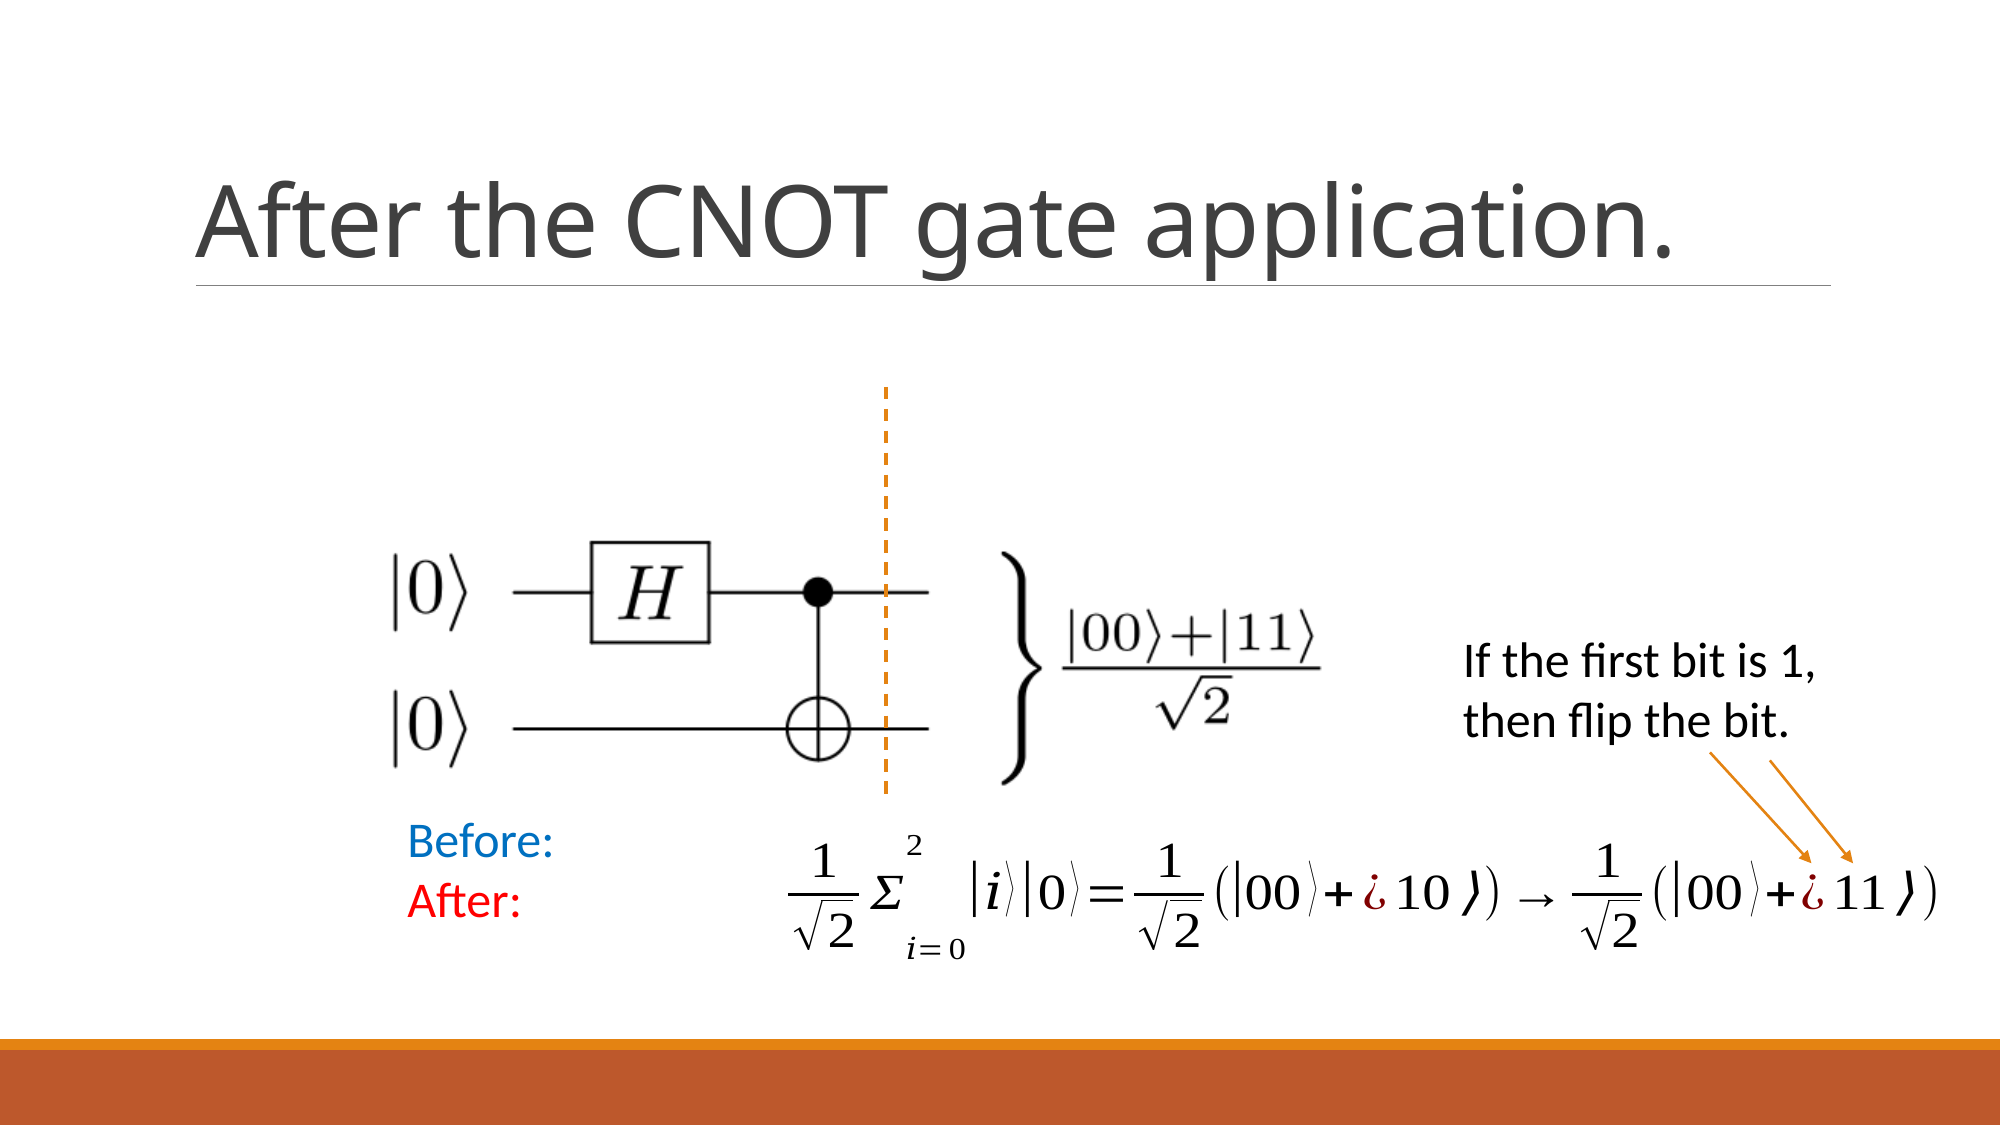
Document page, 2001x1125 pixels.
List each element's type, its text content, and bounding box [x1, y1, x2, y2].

title After the CNOT gate application. [180, 47, 1830, 285]
picture [887, 532, 1337, 801]
text_box If the first bit is 1, then flip the bit. [1448, 620, 1844, 756]
picture [368, 532, 885, 801]
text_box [1769, 759, 1854, 864]
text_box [1709, 751, 1812, 864]
